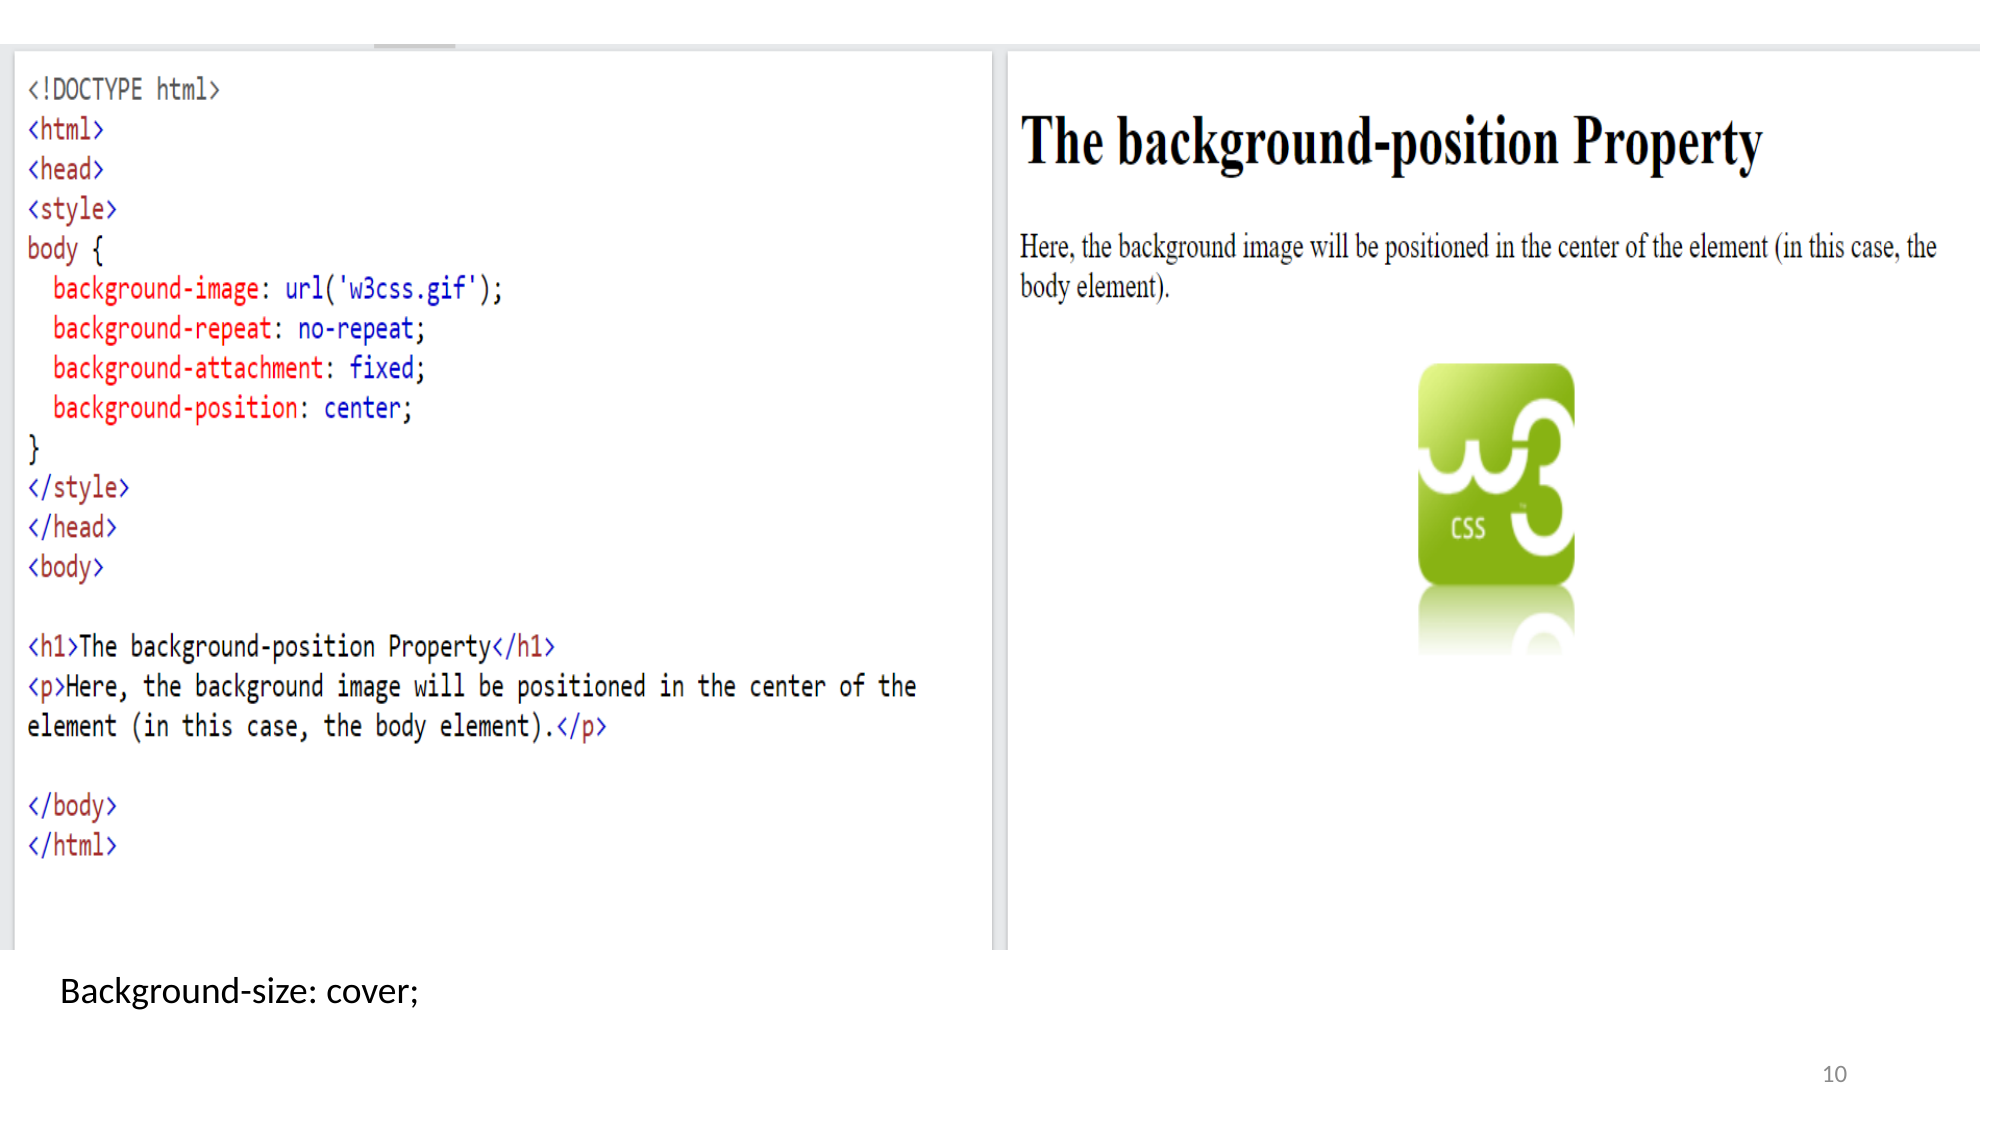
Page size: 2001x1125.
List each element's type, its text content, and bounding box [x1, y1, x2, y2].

text_box Background-size: cover; [45, 958, 1125, 1019]
picture [0, 44, 1980, 950]
slide_number 10 [1412, 1042, 1863, 1103]
